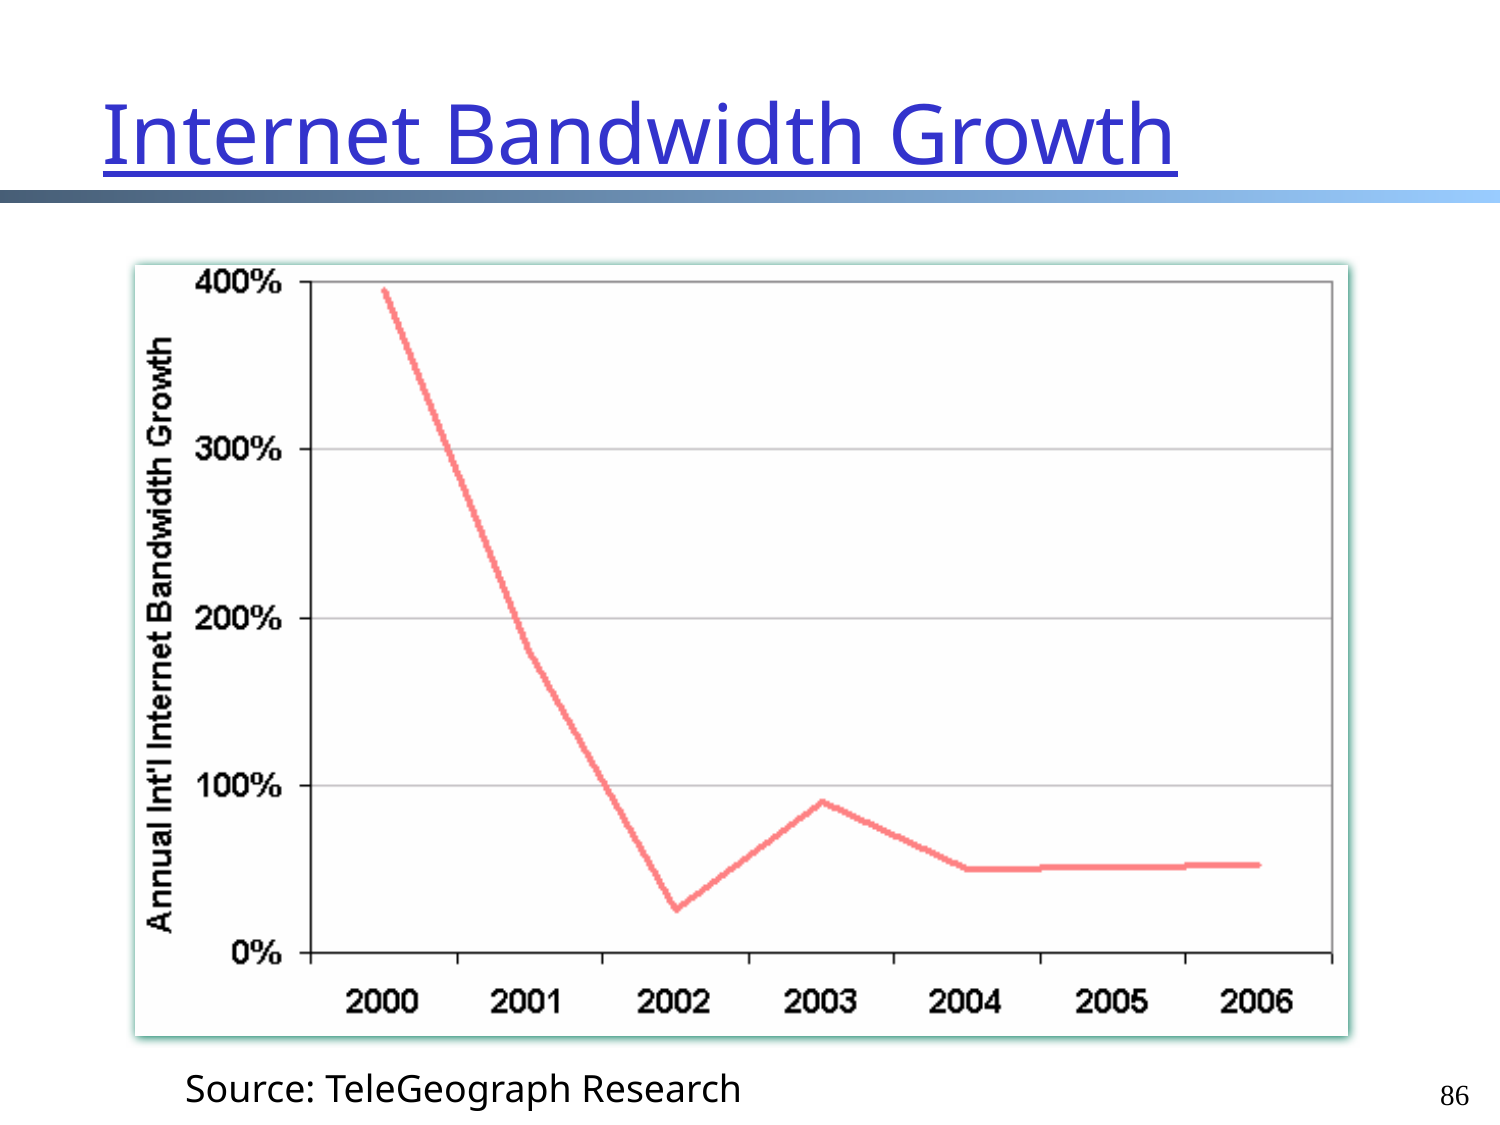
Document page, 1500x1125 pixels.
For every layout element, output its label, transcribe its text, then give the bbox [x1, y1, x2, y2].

text_box 86 [1424, 1068, 1500, 1125]
title Internet Bandwidth Growth [87, 37, 1404, 225]
text_box [1424, 190, 1428, 203]
text_box Source: TeleGeograph Research [170, 1057, 758, 1117]
picture [134, 264, 1348, 1036]
